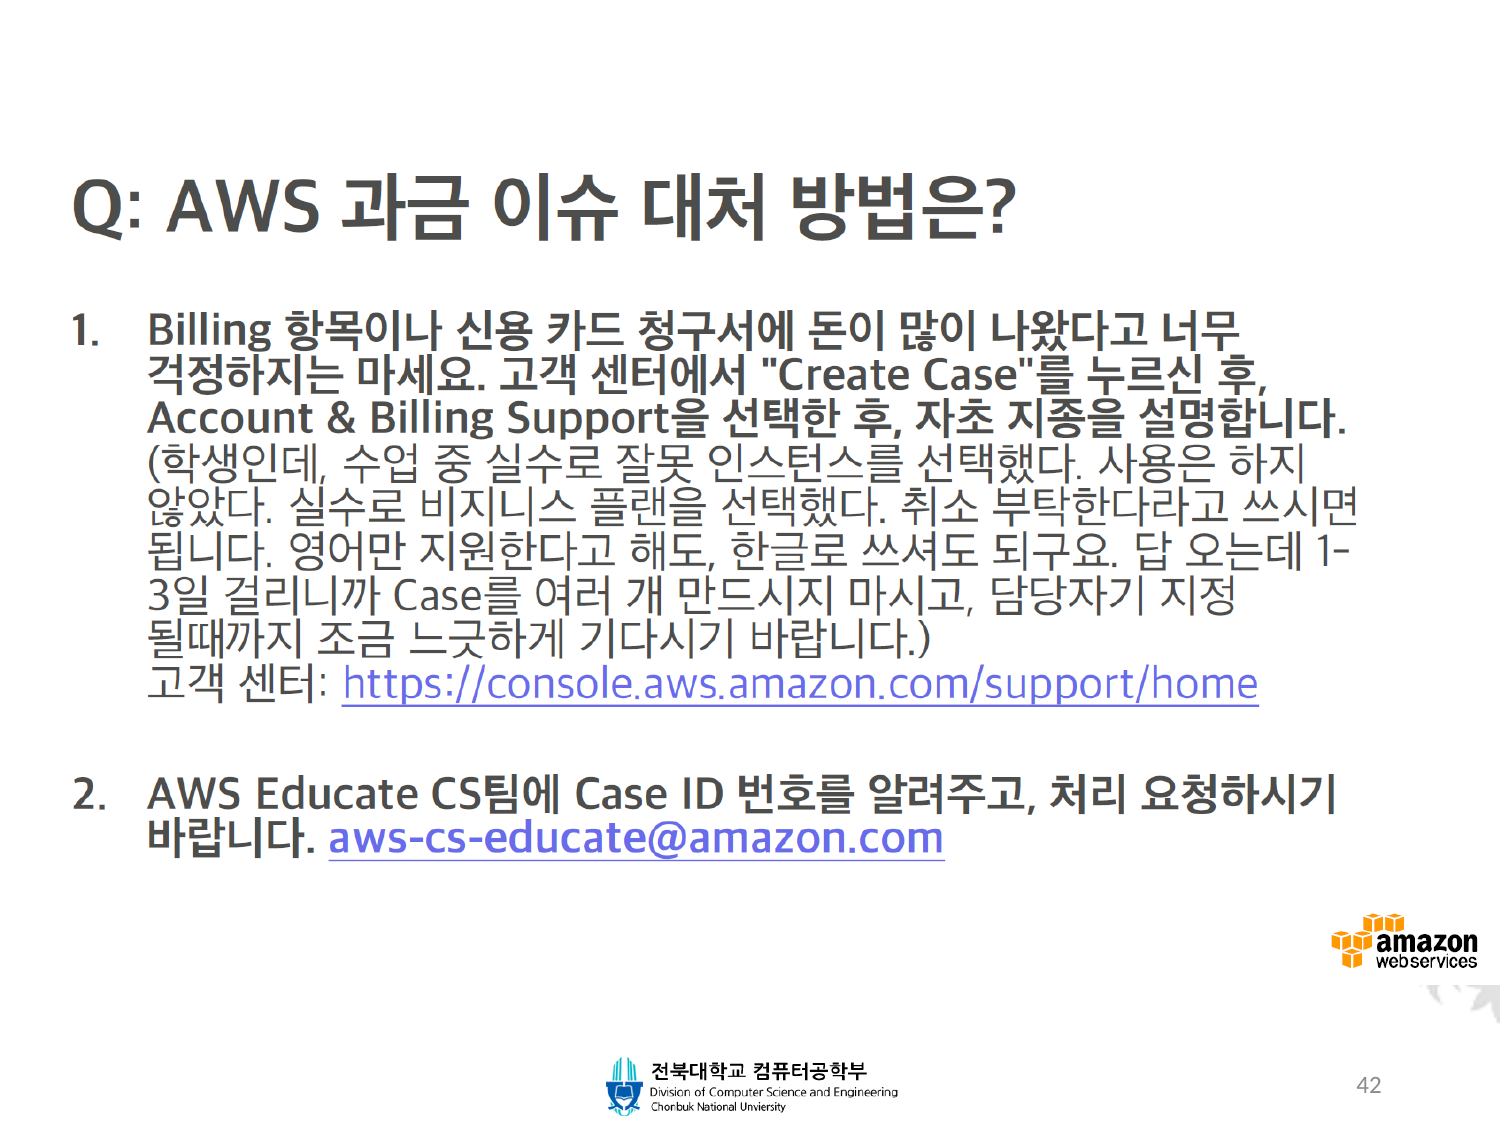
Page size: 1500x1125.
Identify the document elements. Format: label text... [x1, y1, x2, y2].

picture [0, 140, 1500, 985]
slide_number 42 [1059, 1057, 1397, 1111]
picture [600, 1057, 900, 1116]
